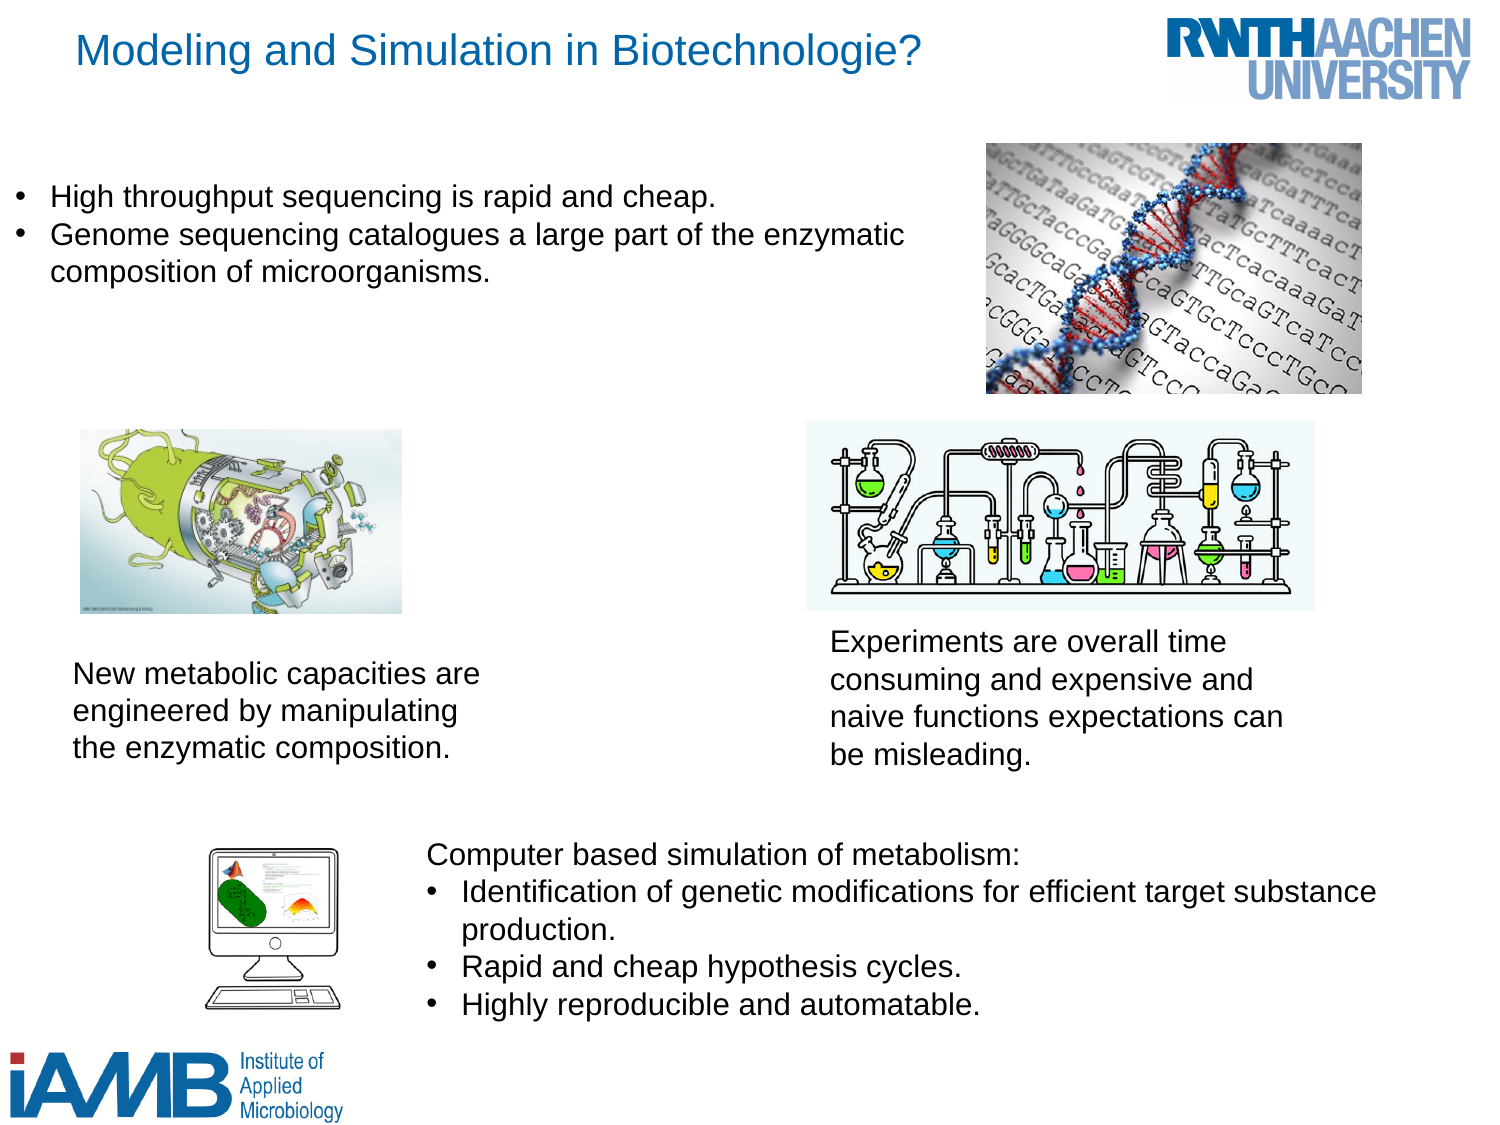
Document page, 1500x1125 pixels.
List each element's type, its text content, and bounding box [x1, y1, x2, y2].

picture [205, 847, 341, 1010]
picture [986, 143, 1362, 394]
picture [1167, 17, 1471, 100]
picture [806, 420, 1315, 611]
text_box Experiments are overall time consuming and expensive and naive functions expectations can be misleading. [814, 613, 1320, 779]
text_box New metabolic capacities are engineered by manipulating the enzymatic composition. [57, 645, 526, 773]
text_box Computer based simulation of metabolism: Identification of genetic modifications for efficient target substance production. Rapid and cheap hypothesis cycles. Highly reproducible and automatable. [411, 826, 1462, 1029]
text_box High throughput sequencing is rapid and cheap. Genome sequencing catalogues a large part of the enzymatic composition of microorganisms. [0, 169, 927, 297]
picture [80, 429, 402, 615]
picture [10, 1052, 343, 1123]
title Modeling and Simulation in Biotechnologie? [75, 21, 1424, 155]
